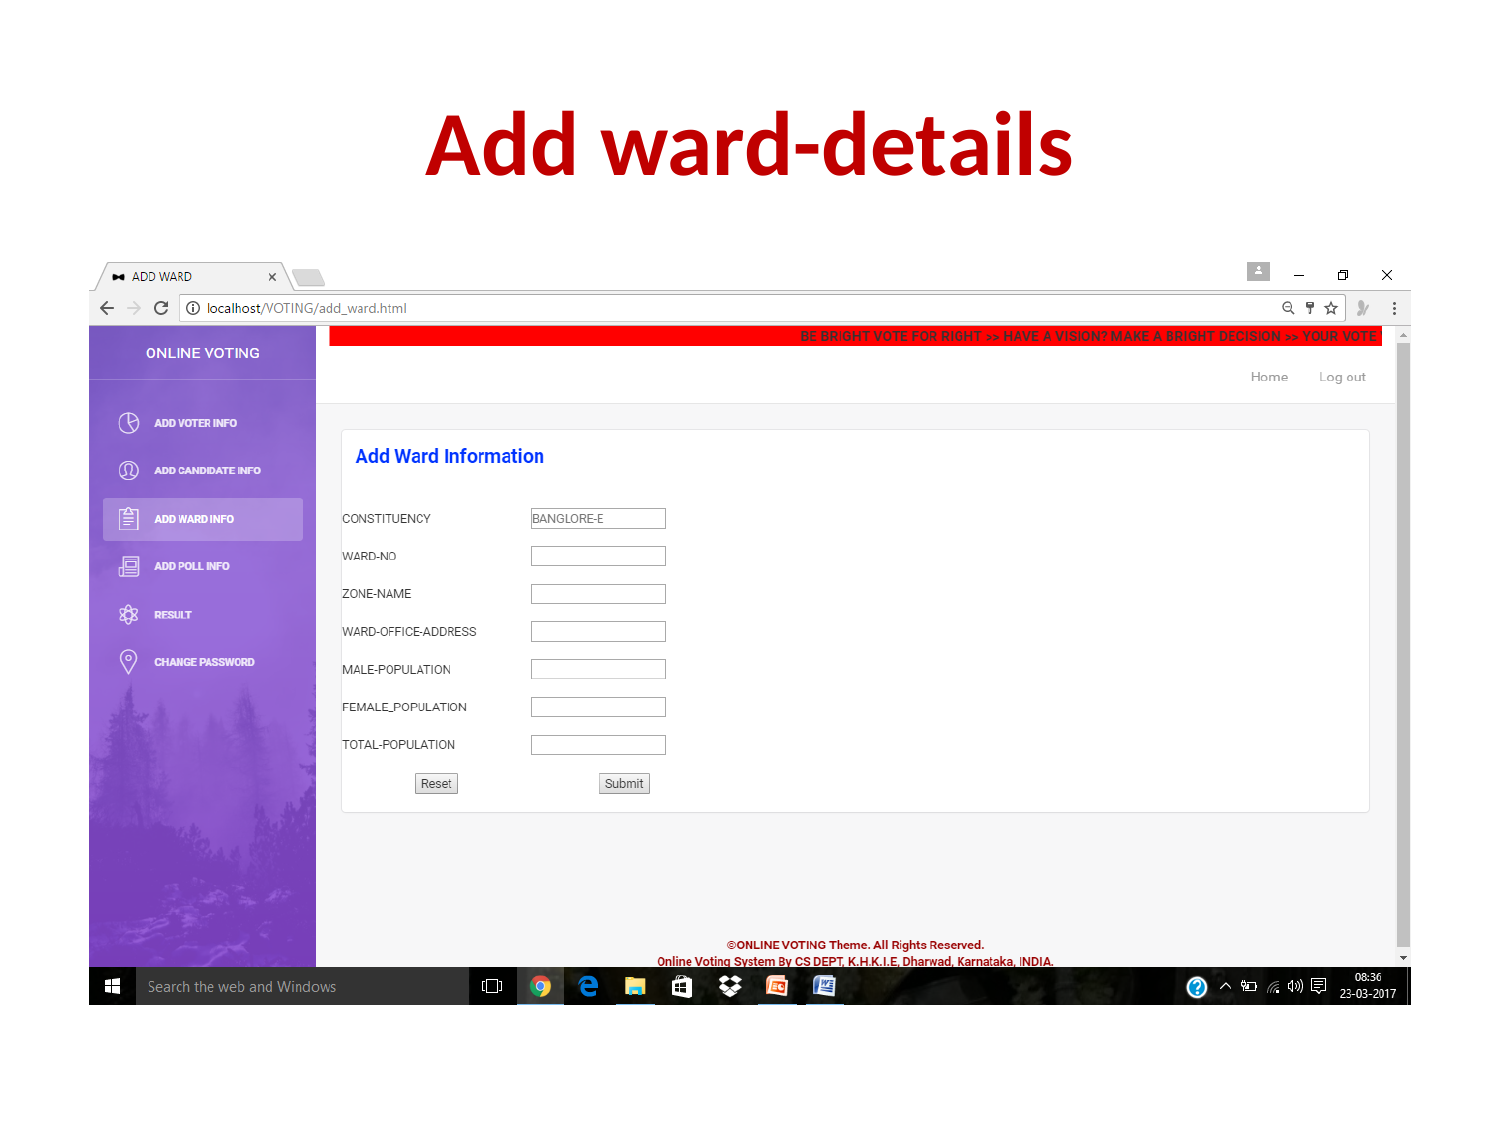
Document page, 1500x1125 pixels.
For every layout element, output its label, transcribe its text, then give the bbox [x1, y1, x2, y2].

title Add ward-details [75, 45, 1425, 233]
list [89, 262, 1411, 1006]
